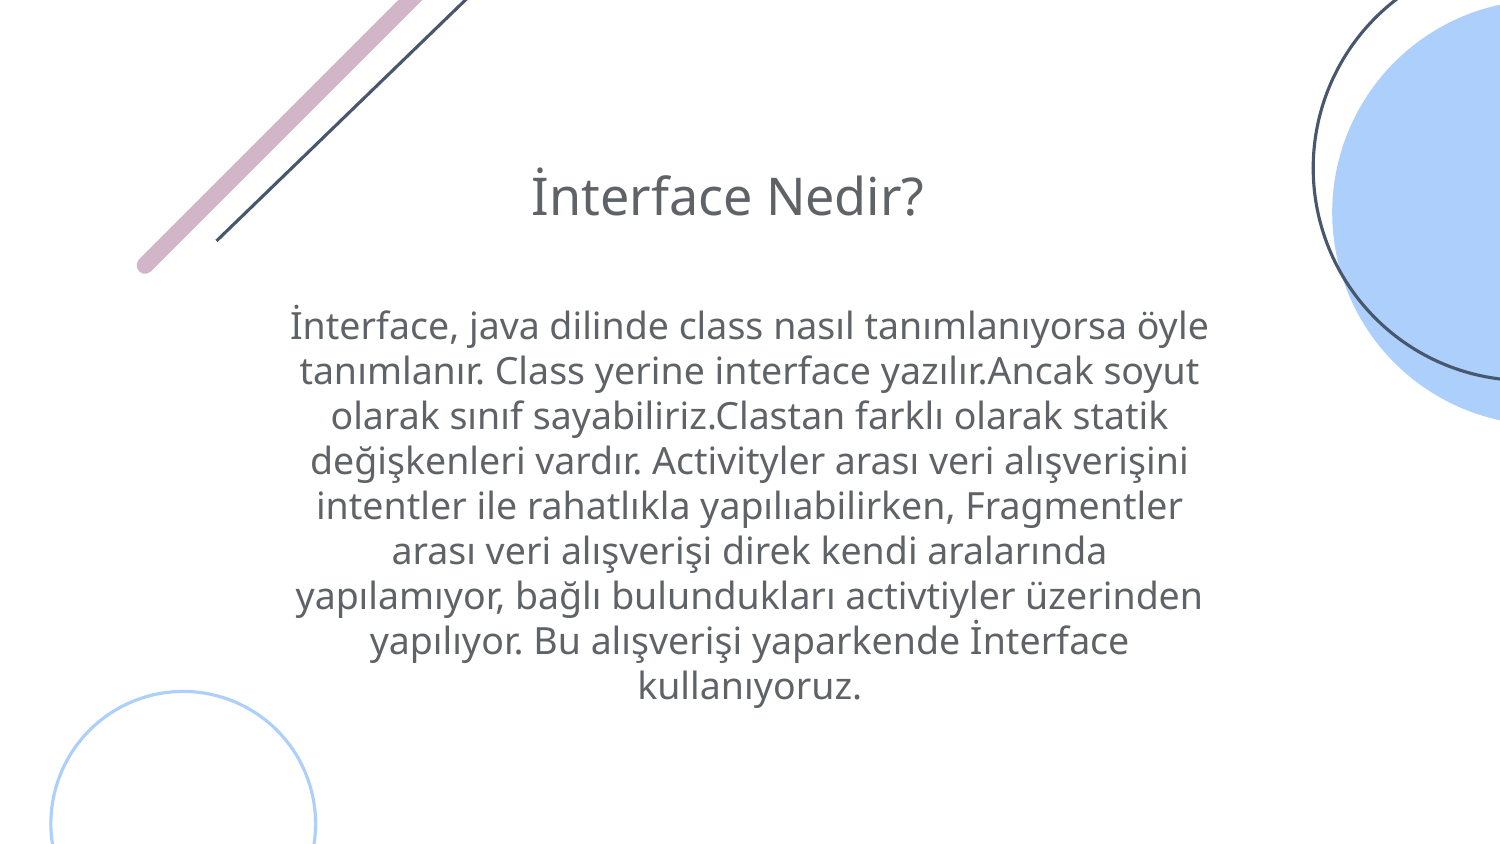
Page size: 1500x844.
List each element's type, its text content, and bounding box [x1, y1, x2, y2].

subtitle İnterface, java dilinde class nasıl tanımlanıyorsa öyle tanımlanır. Class yerine interface yazılır.Ancak soyut olarak sınıf sayabiliriz.Clastan farklı olarak statik değişkenleri vardır. Activityler arası veri alışverişini intentler ile rahatlıkla yapılıabilirken, Fragmentler arası veri alışverişi direk kendi aralarında yapılamıyor, bağlı bulundukları activtiyler üzerinden yapılıyor. Bu alışverişi yaparkende İnterface kullanıyoruz. [273, 287, 1227, 496]
title İnterface Nedir? [491, 147, 966, 224]
